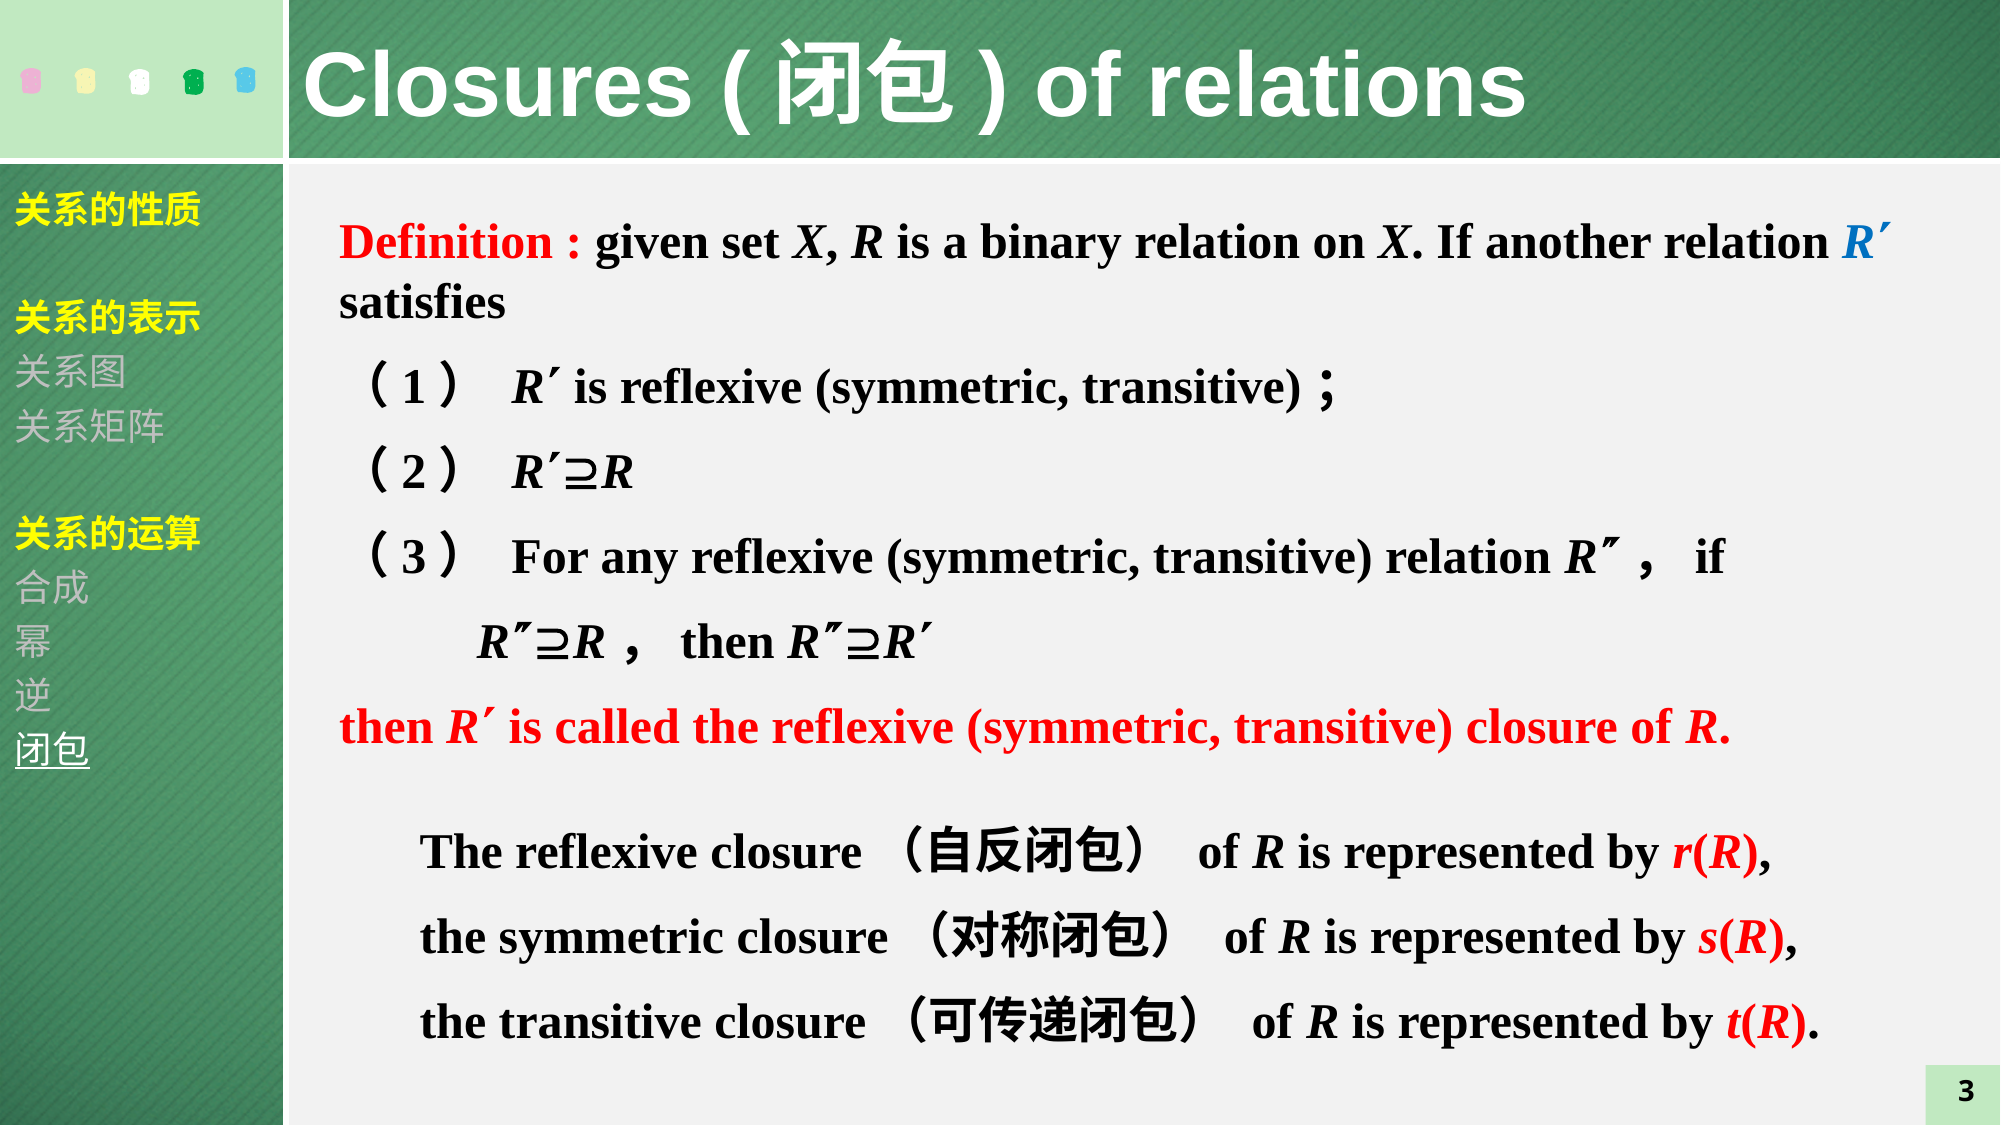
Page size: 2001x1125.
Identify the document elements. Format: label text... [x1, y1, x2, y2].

picture [289, 0, 2000, 158]
text_box The reflexive closure（自反闭包） of R is represented by r(R), the symmetric closure（对称闭包） of R is represented by s(R), the transitive closure（可传递闭包） of R is represented by t(R). [404, 811, 1864, 1125]
text_box Definition : given set X, R is a binary relation on X. If another relation R satisfies （1） R is reflexive (symmetric, transitive)； （2） RR （3） For any reflexive (symmetric, transitive) relation R，if RR，then RR then R is called the reflexive (symmetric, transitive) closure of R. [324, 201, 1956, 761]
slide_number 3 [1925, 1065, 2000, 1125]
text_box 关系的性质 关系的表示 关系图 关系矩阵 关系的运算 合成 幂 逆 闭包 [0, 170, 277, 833]
text_box Closures (闭包) of relations [288, 17, 1981, 143]
picture [0, 164, 283, 1125]
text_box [19, 65, 258, 95]
